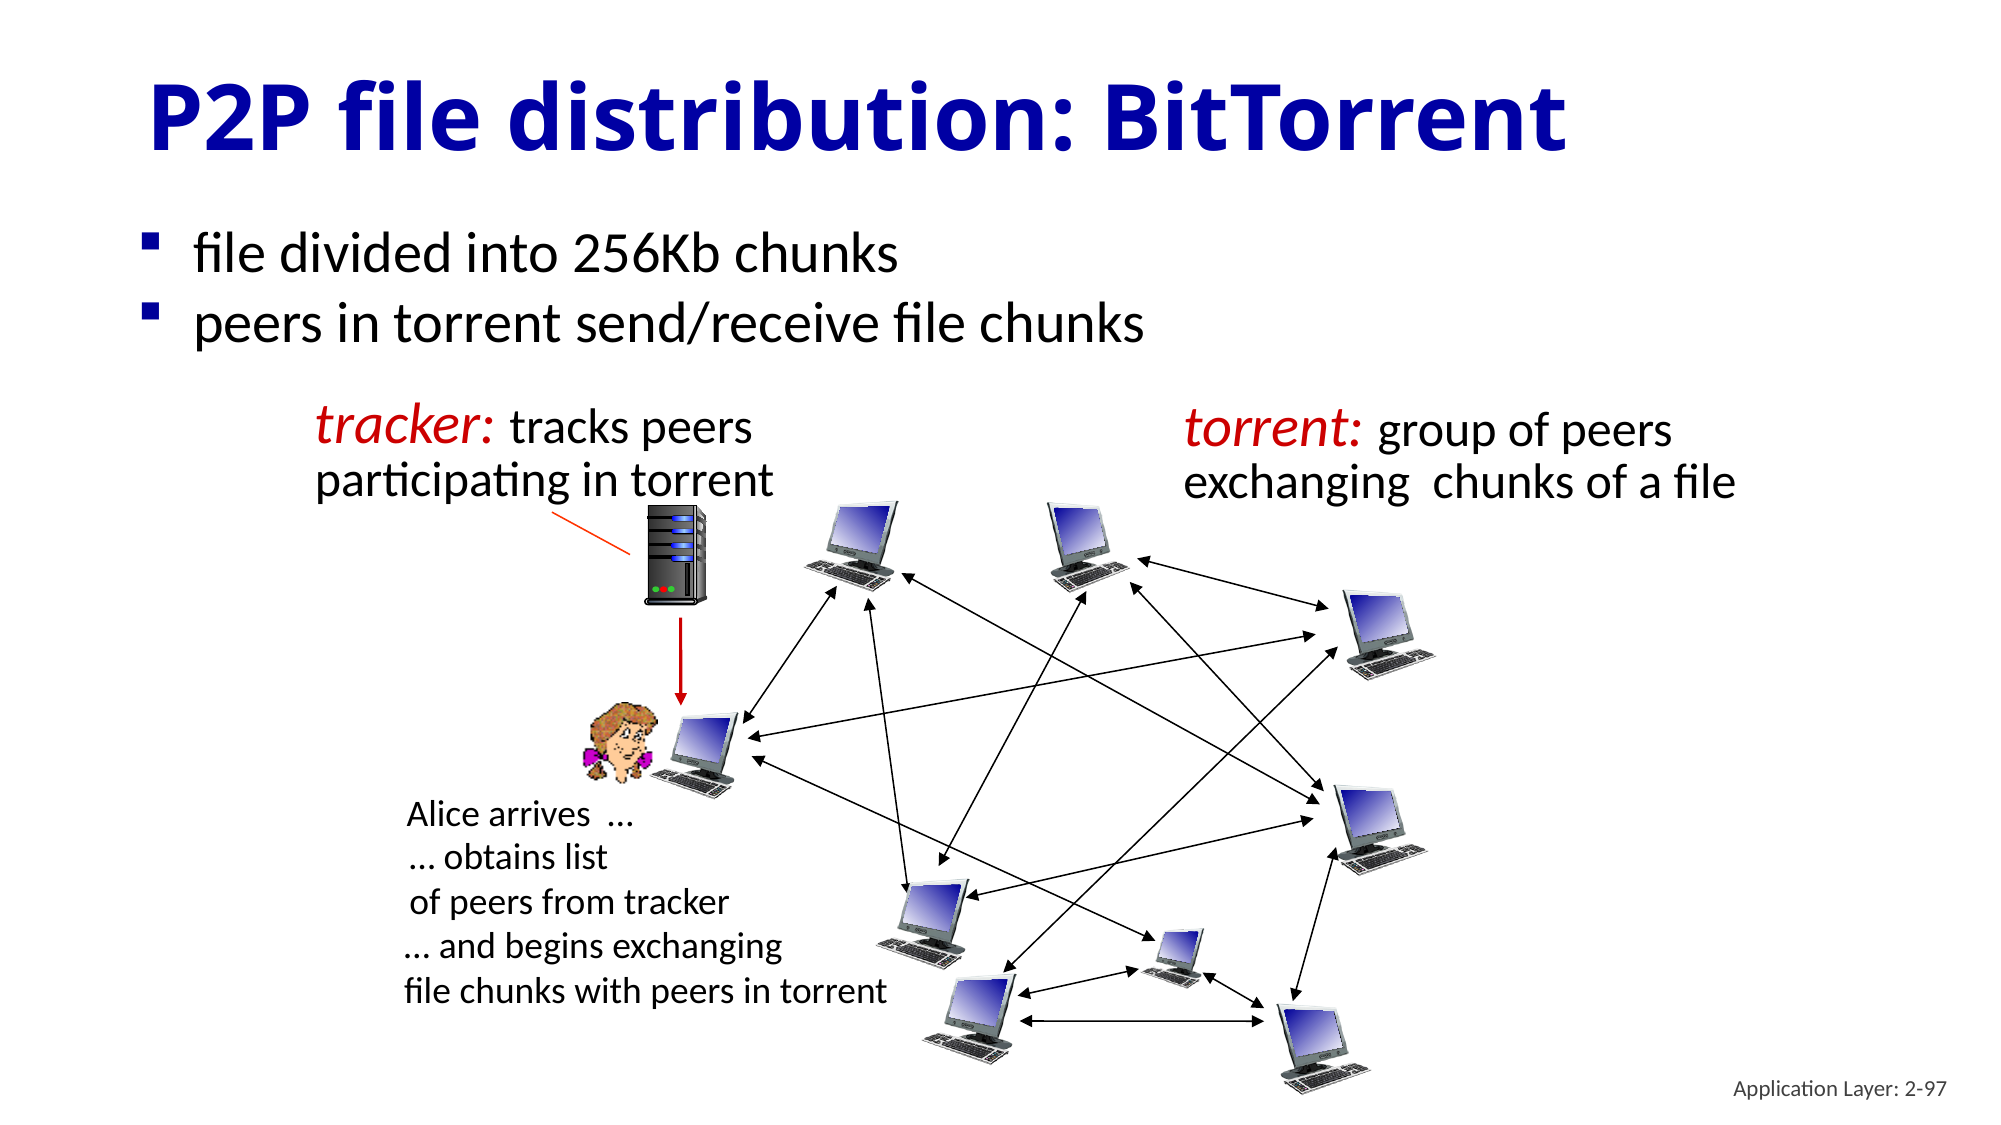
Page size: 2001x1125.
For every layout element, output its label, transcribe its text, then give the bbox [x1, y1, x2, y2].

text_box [627, 708, 740, 806]
text_box file divided into 256Kb chunks peers in torrent send/receive file chunks [122, 206, 1292, 373]
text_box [1044, 498, 1150, 600]
text_box … and begins exchanging file chunks with peers in torrent [389, 913, 898, 1019]
text_box [1316, 646, 1338, 669]
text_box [1330, 780, 1451, 883]
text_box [742, 585, 1316, 941]
slide_number Application Layer: 2-97 [1512, 1056, 1963, 1117]
text_box [901, 573, 924, 585]
text_box tracker: tracks peers participating in torrent [300, 389, 790, 515]
text_box [1019, 971, 1125, 1000]
text_box [1290, 941, 1310, 999]
text_box [674, 617, 687, 706]
picture [580, 702, 658, 787]
text_box [1316, 777, 1324, 792]
text_box Alice arrives … [391, 781, 649, 842]
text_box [1125, 925, 1206, 993]
text_box torrent: group of peers exchanging chunks of a file [1168, 391, 1833, 517]
text_box … obtains list of peers from tracker [394, 824, 742, 913]
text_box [1339, 585, 1459, 688]
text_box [898, 969, 1019, 1072]
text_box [852, 874, 972, 977]
text_box [1004, 941, 1036, 969]
text_box [1019, 1014, 1265, 1028]
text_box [1273, 999, 1394, 1102]
title P2P file distribution: BitTorrent [131, 47, 1856, 195]
text_box [1206, 972, 1265, 1009]
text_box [780, 496, 901, 599]
text_box [1316, 599, 1329, 612]
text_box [644, 505, 708, 605]
